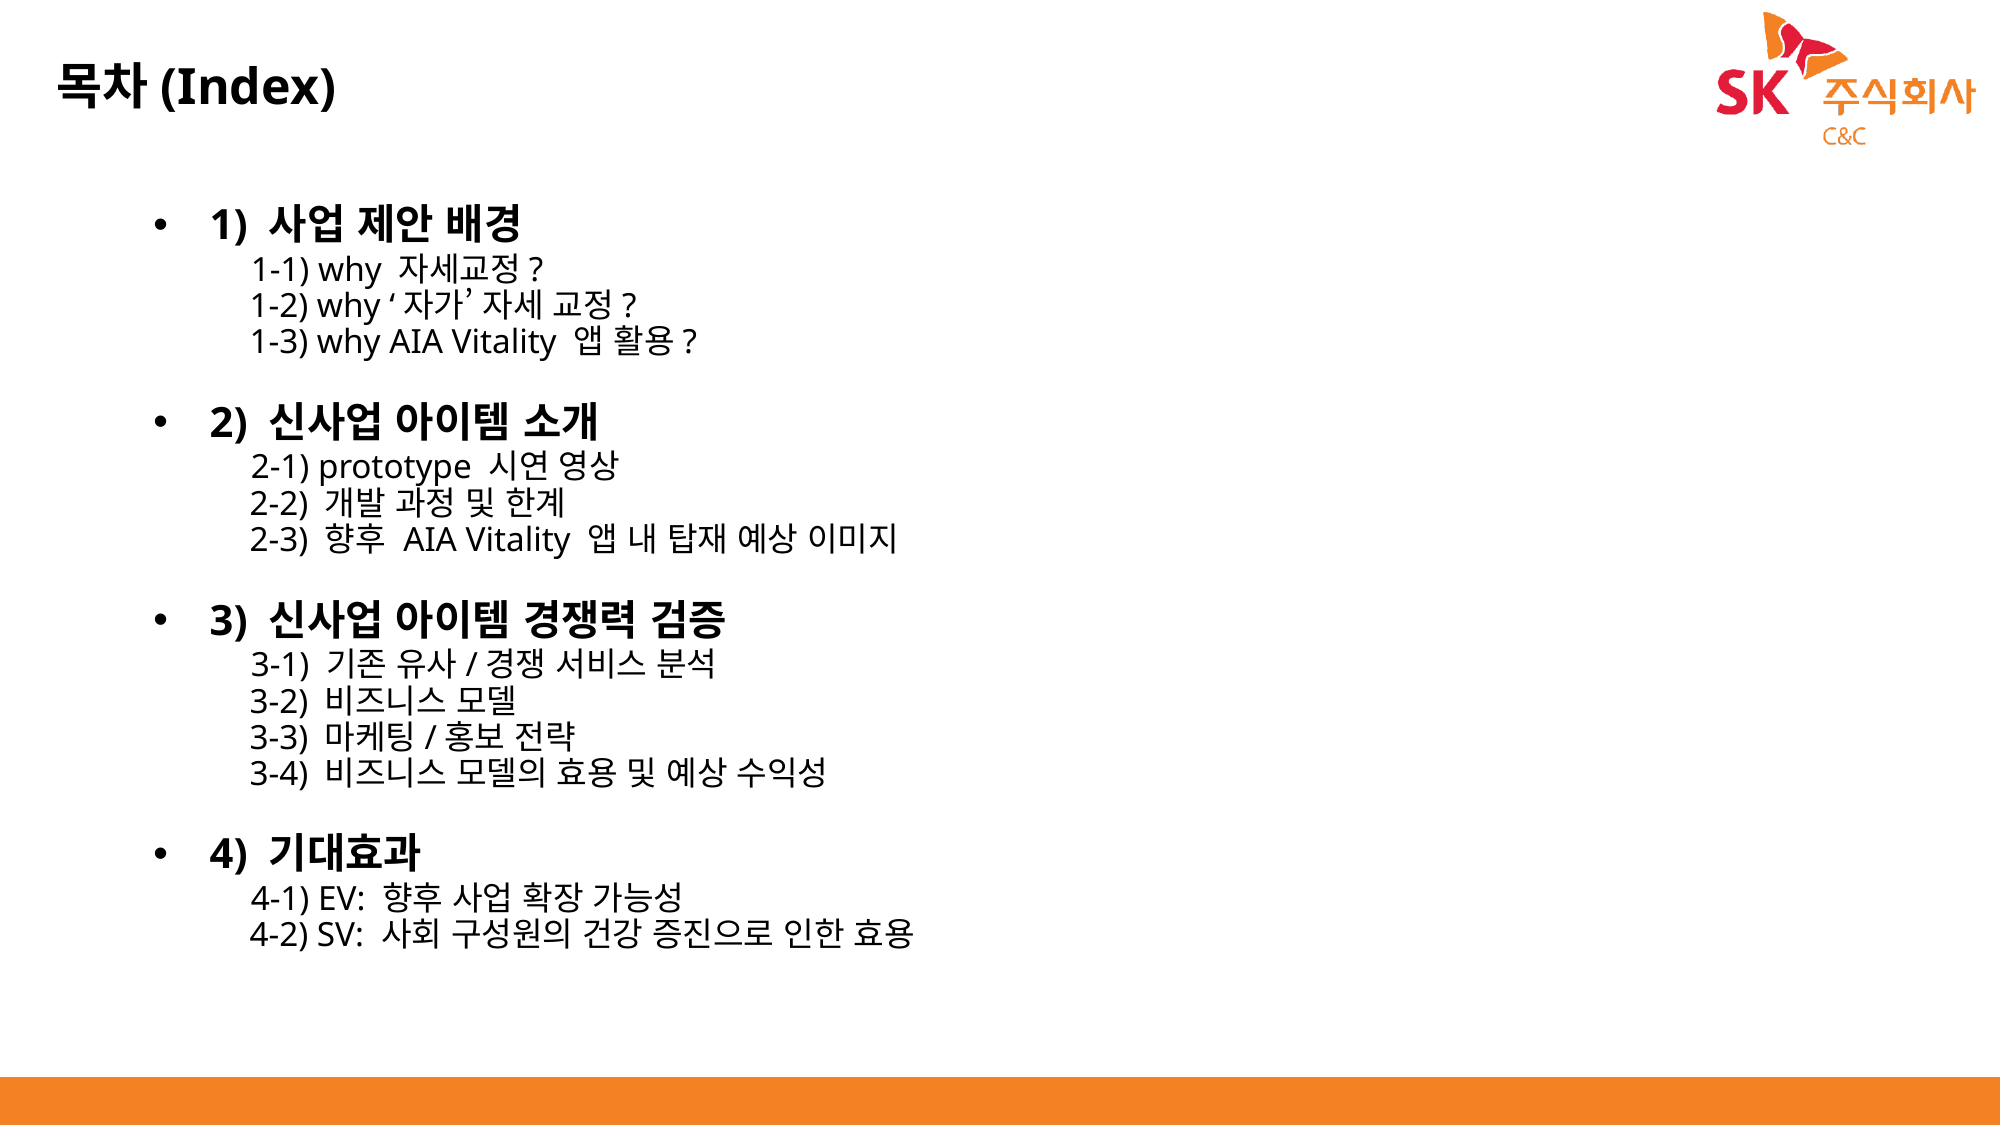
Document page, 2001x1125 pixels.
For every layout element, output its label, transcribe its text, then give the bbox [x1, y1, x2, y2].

text_box 목차(Index) [41, 75, 1666, 144]
text_box [0, 0, 2000, 75]
picture [1702, 75, 1984, 225]
text_box 1) 사업 제안 배경 1-1) why 자세교정? 1-2) why ‘자가’ 자세 교정? 1-3) why AIA Vitality 앱 활용? 2) 신사업 아이템 소개 2-1) prototype 시연 영상 2-2) 개발 과정 및 한계 2-3) 향후 AIA Vitality 앱 내 탑재 예상 이미지 3) 신사업 아이템 경쟁력 검증 3-1) 기존 유사/경쟁 서비스 분석 3-2) 비즈니스 모델 3-3) 마케팅/홍보 전략 3-4) 비즈니스 모델의 효용 및 예상 수익성 4) 기대효과 4-1) EV: 향후 사업 확장 가능성 4-2) SV: 사회 구성원의 건강 증진으로 인한 효용 [138, 165, 1947, 1037]
